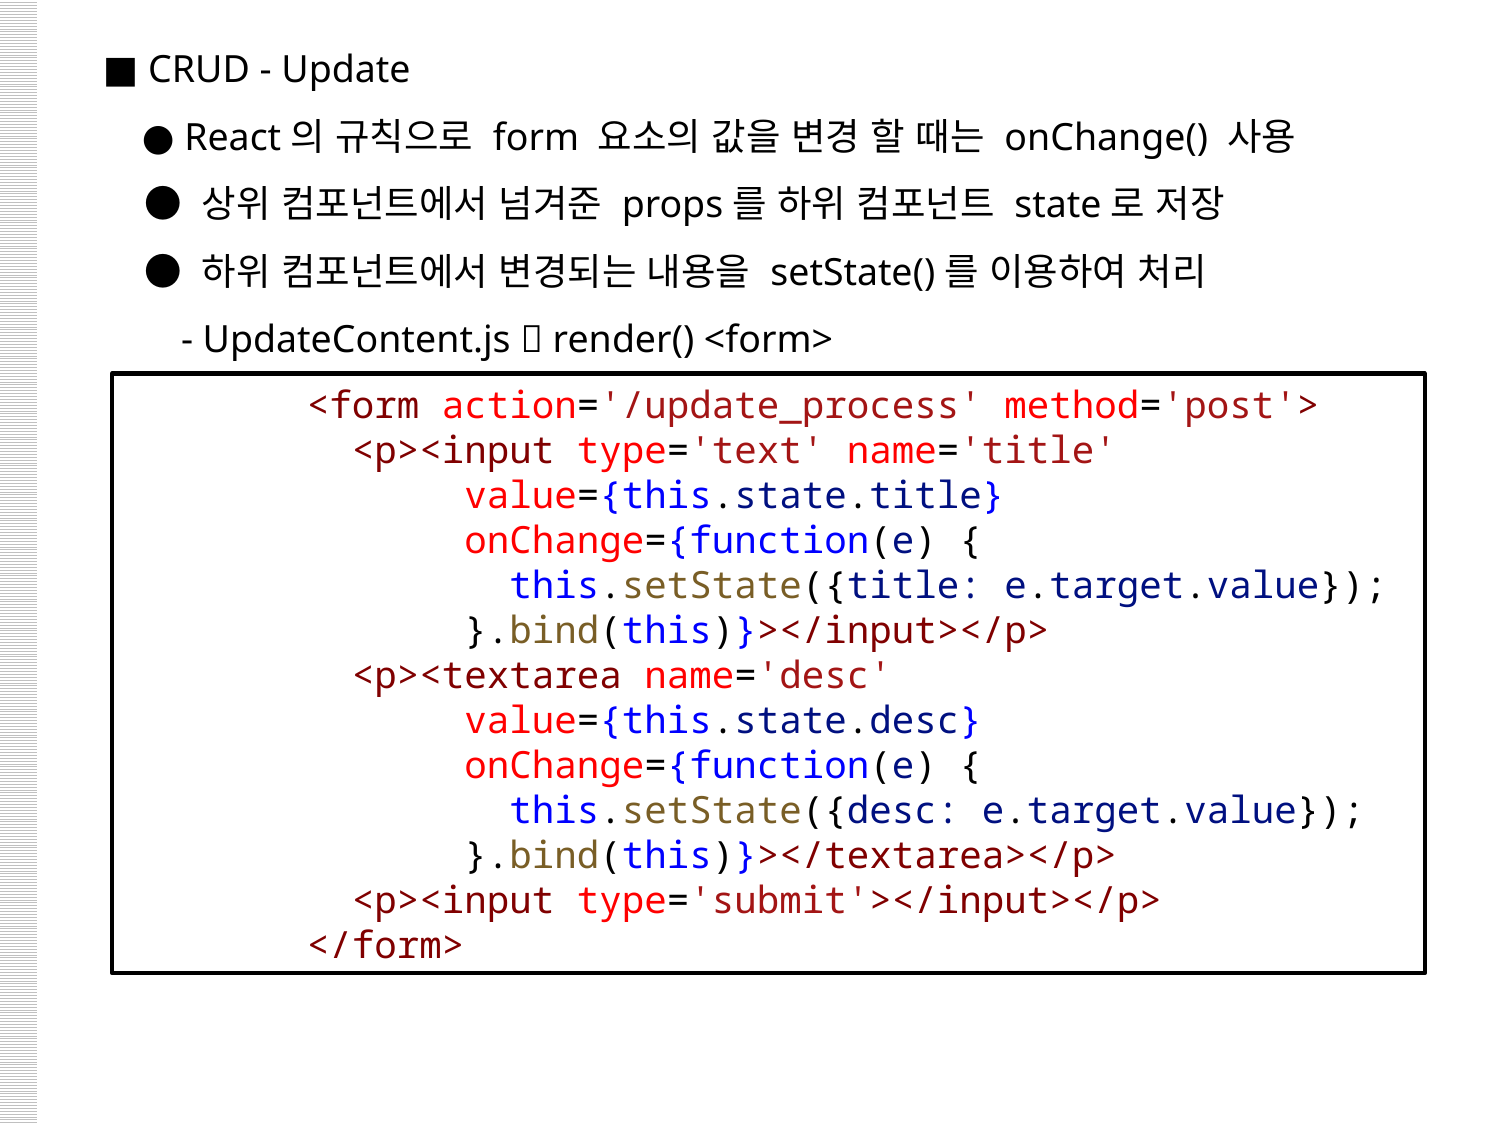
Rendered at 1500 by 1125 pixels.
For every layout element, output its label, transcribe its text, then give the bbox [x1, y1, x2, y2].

text_box <form action='/update_process' method='post'> <p><input type='text' name='title' value={this.state.title} onChange={function(e) { this.setState({title: e.target.value}); }.bind(this)}></input></p> <p><textarea name='desc' value={this.state.desc} onChange={function(e) { this.setState({desc: e.target.value}); }.bind(this)}></textarea></p> <p><input type='submit'></input></p> </form> [110, 371, 1427, 975]
text_box ■ CRUD - Update ● React의 규칙으로 form 요소의 값을 변경 할 때는 onChange() 사용 ● 상위 컴포넌트에서 넘겨준 props를 하위 컴포넌트 state로 저장 ● 하위 컴포넌트에서 변경되는 내용을 setState()를 이용하여 처리 - UpdateContent.js  render() <form> [88, 15, 1312, 368]
